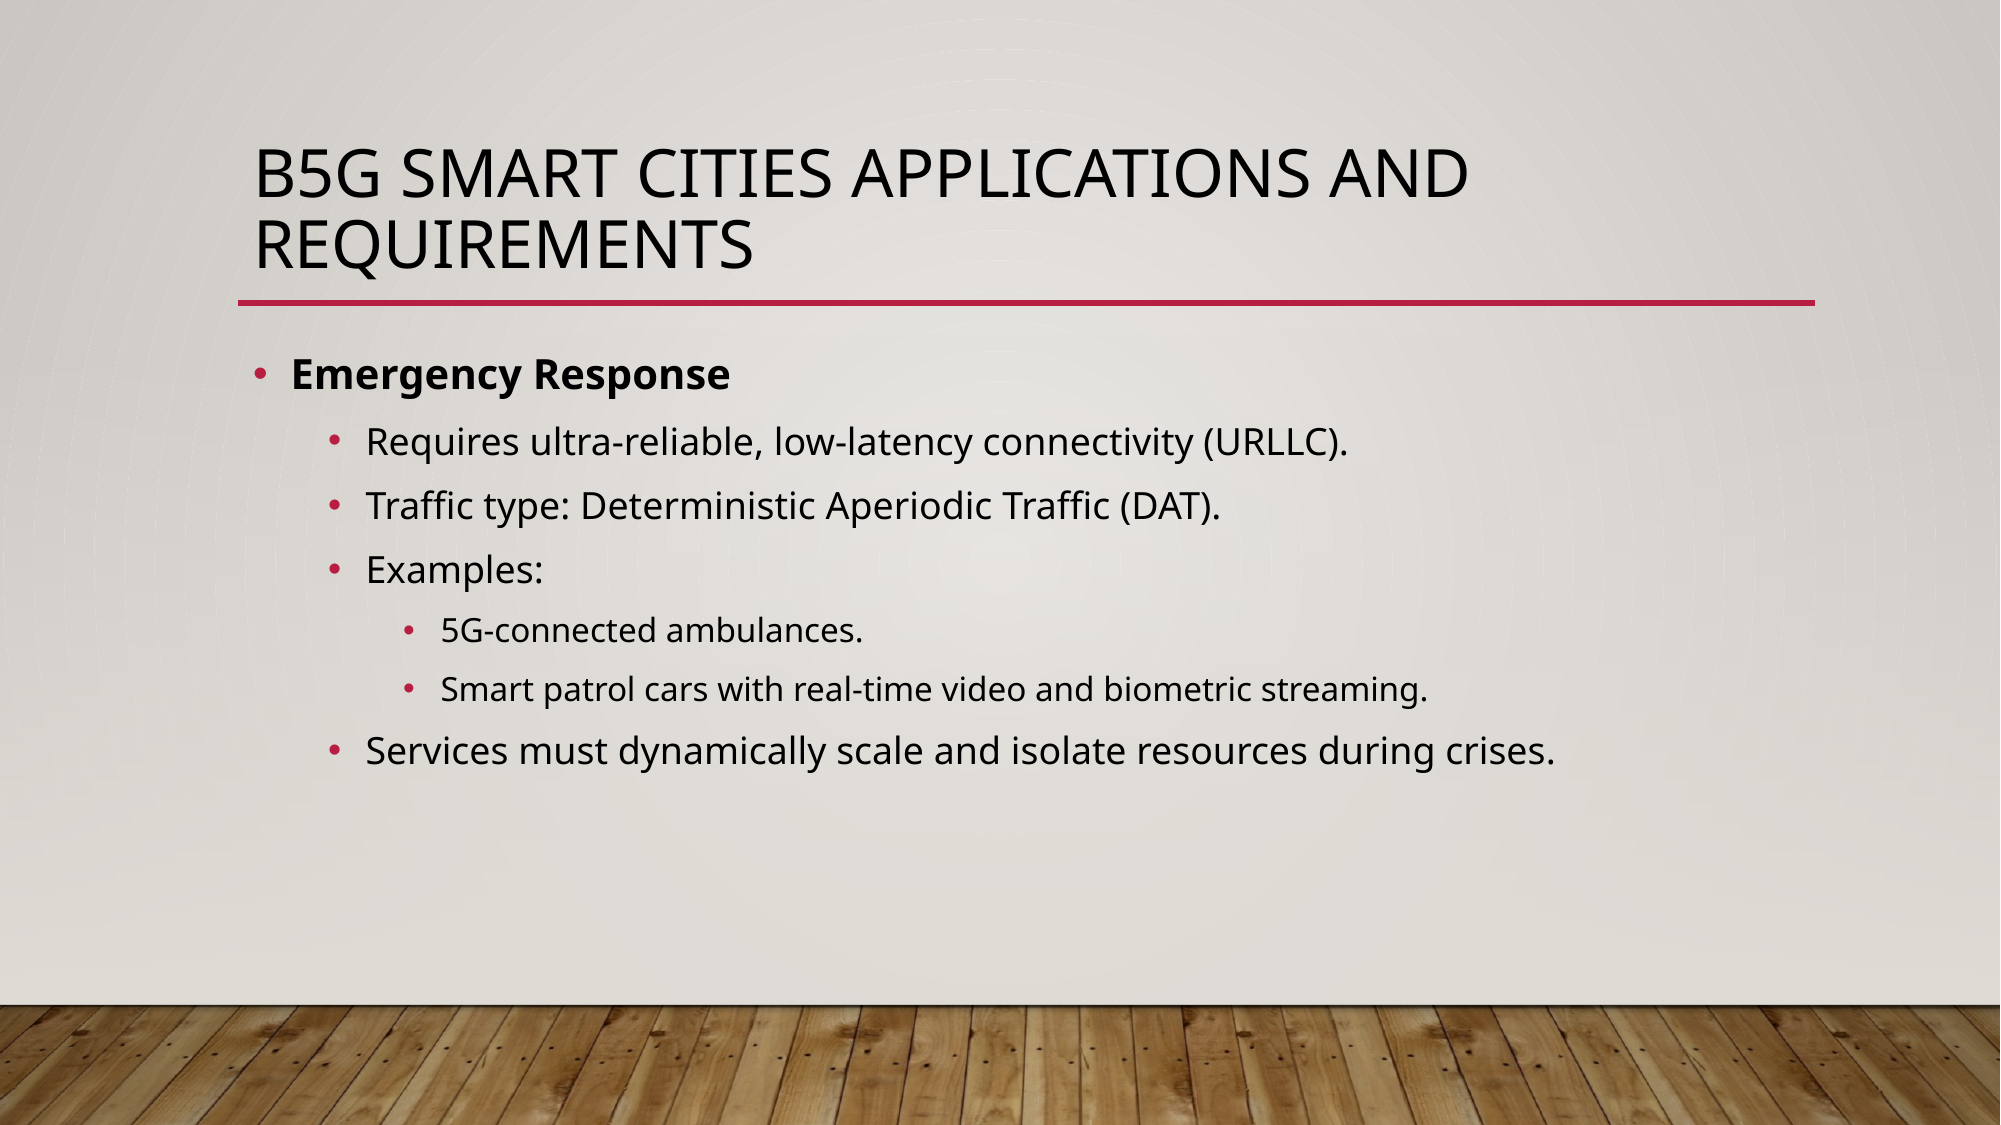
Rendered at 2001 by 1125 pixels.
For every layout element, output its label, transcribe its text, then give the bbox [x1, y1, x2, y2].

title B5G Smart Cities Applications and Requirements [238, 131, 1814, 305]
picture [0, 1005, 2000, 1125]
list Emergency Response Requires ultra-reliable, low-latency connectivity (URLLC). Traffic type: Deterministic Aperiodic Traffic (DAT). Examples: 5G-connected ambulances. Smart patrol cars with real-time video and biometric streaming. Services must dynamically scale and isolate resources during crises. [238, 330, 1814, 897]
